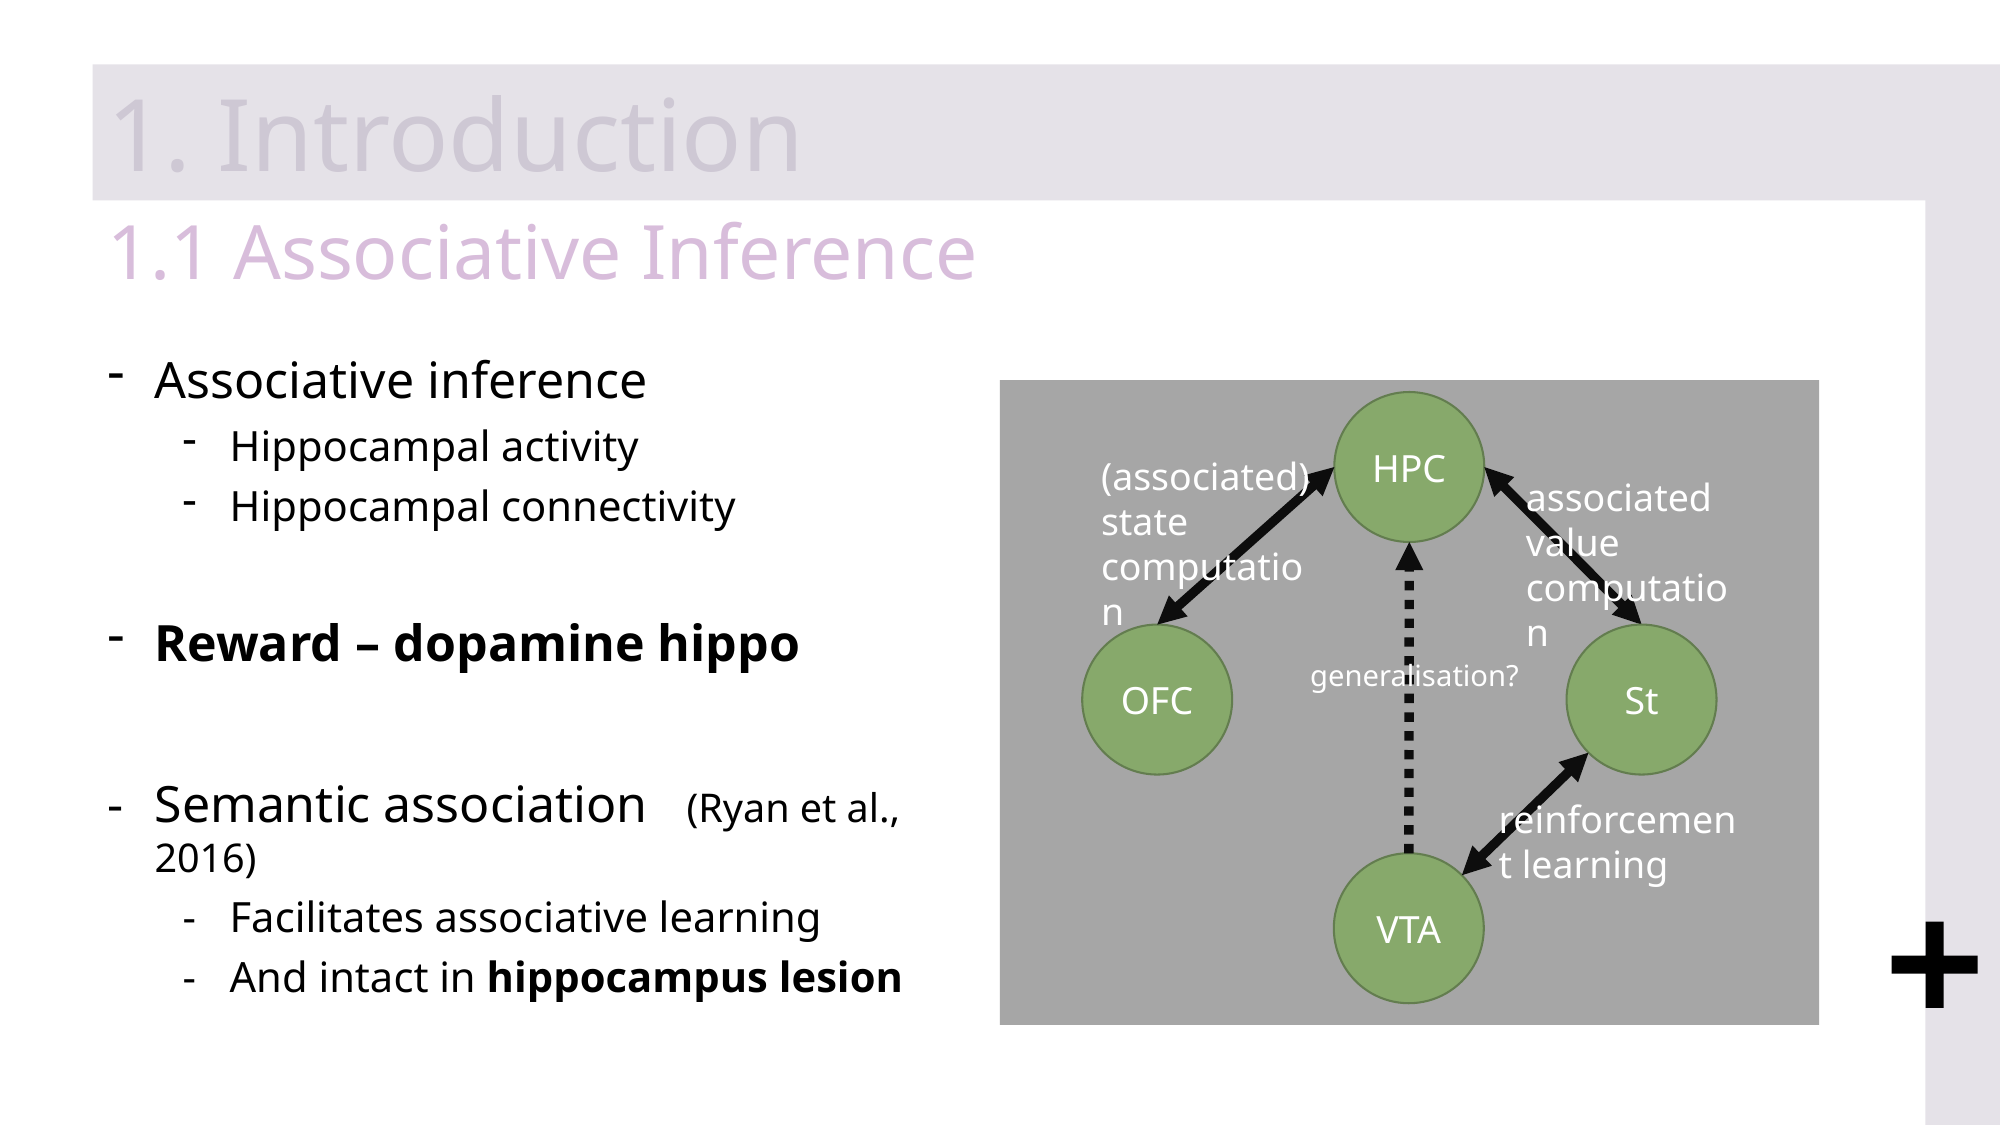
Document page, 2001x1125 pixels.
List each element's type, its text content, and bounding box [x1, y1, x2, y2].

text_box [1484, 466, 1758, 752]
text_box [1333, 752, 1758, 1004]
text_box 1. Introduction [92, 64, 2000, 201]
text_box HPC [1335, 390, 1486, 541]
title 1.1 Associative Inference [92, 201, 1449, 435]
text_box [1307, 541, 1522, 854]
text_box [1082, 445, 1335, 775]
text_box [999, 379, 1820, 1026]
list Associative inference Hippocampal activity Hippocampal connectivity Reward – dopamine hippo Semantic association (Ryan et al., 2016) Facilitates associative learning And intact in hippocampus lesion [92, 341, 984, 1064]
